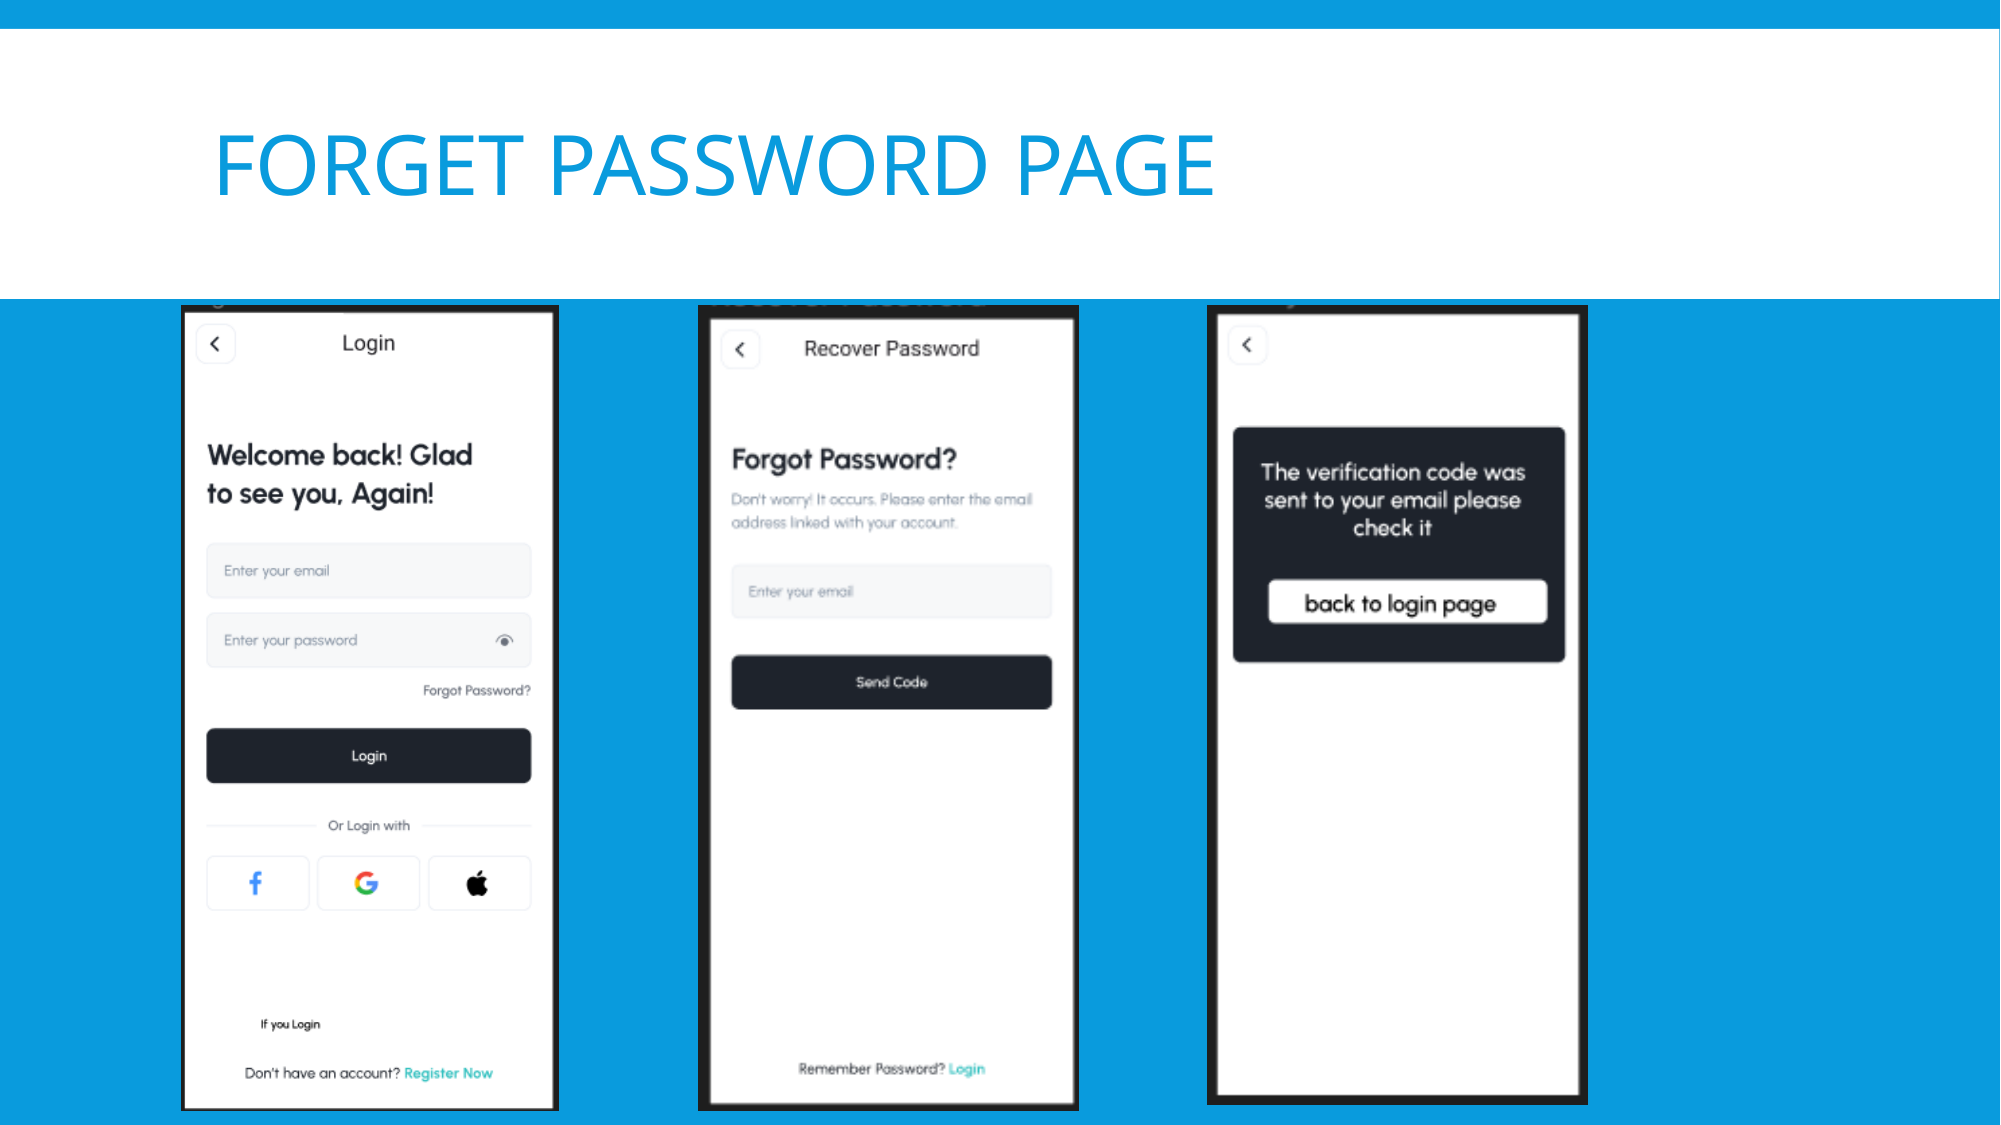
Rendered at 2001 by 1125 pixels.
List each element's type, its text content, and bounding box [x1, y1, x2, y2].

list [181, 304, 559, 1112]
picture [699, 306, 1078, 1110]
picture [1208, 306, 1587, 1104]
title Forget password page [197, 46, 1803, 295]
